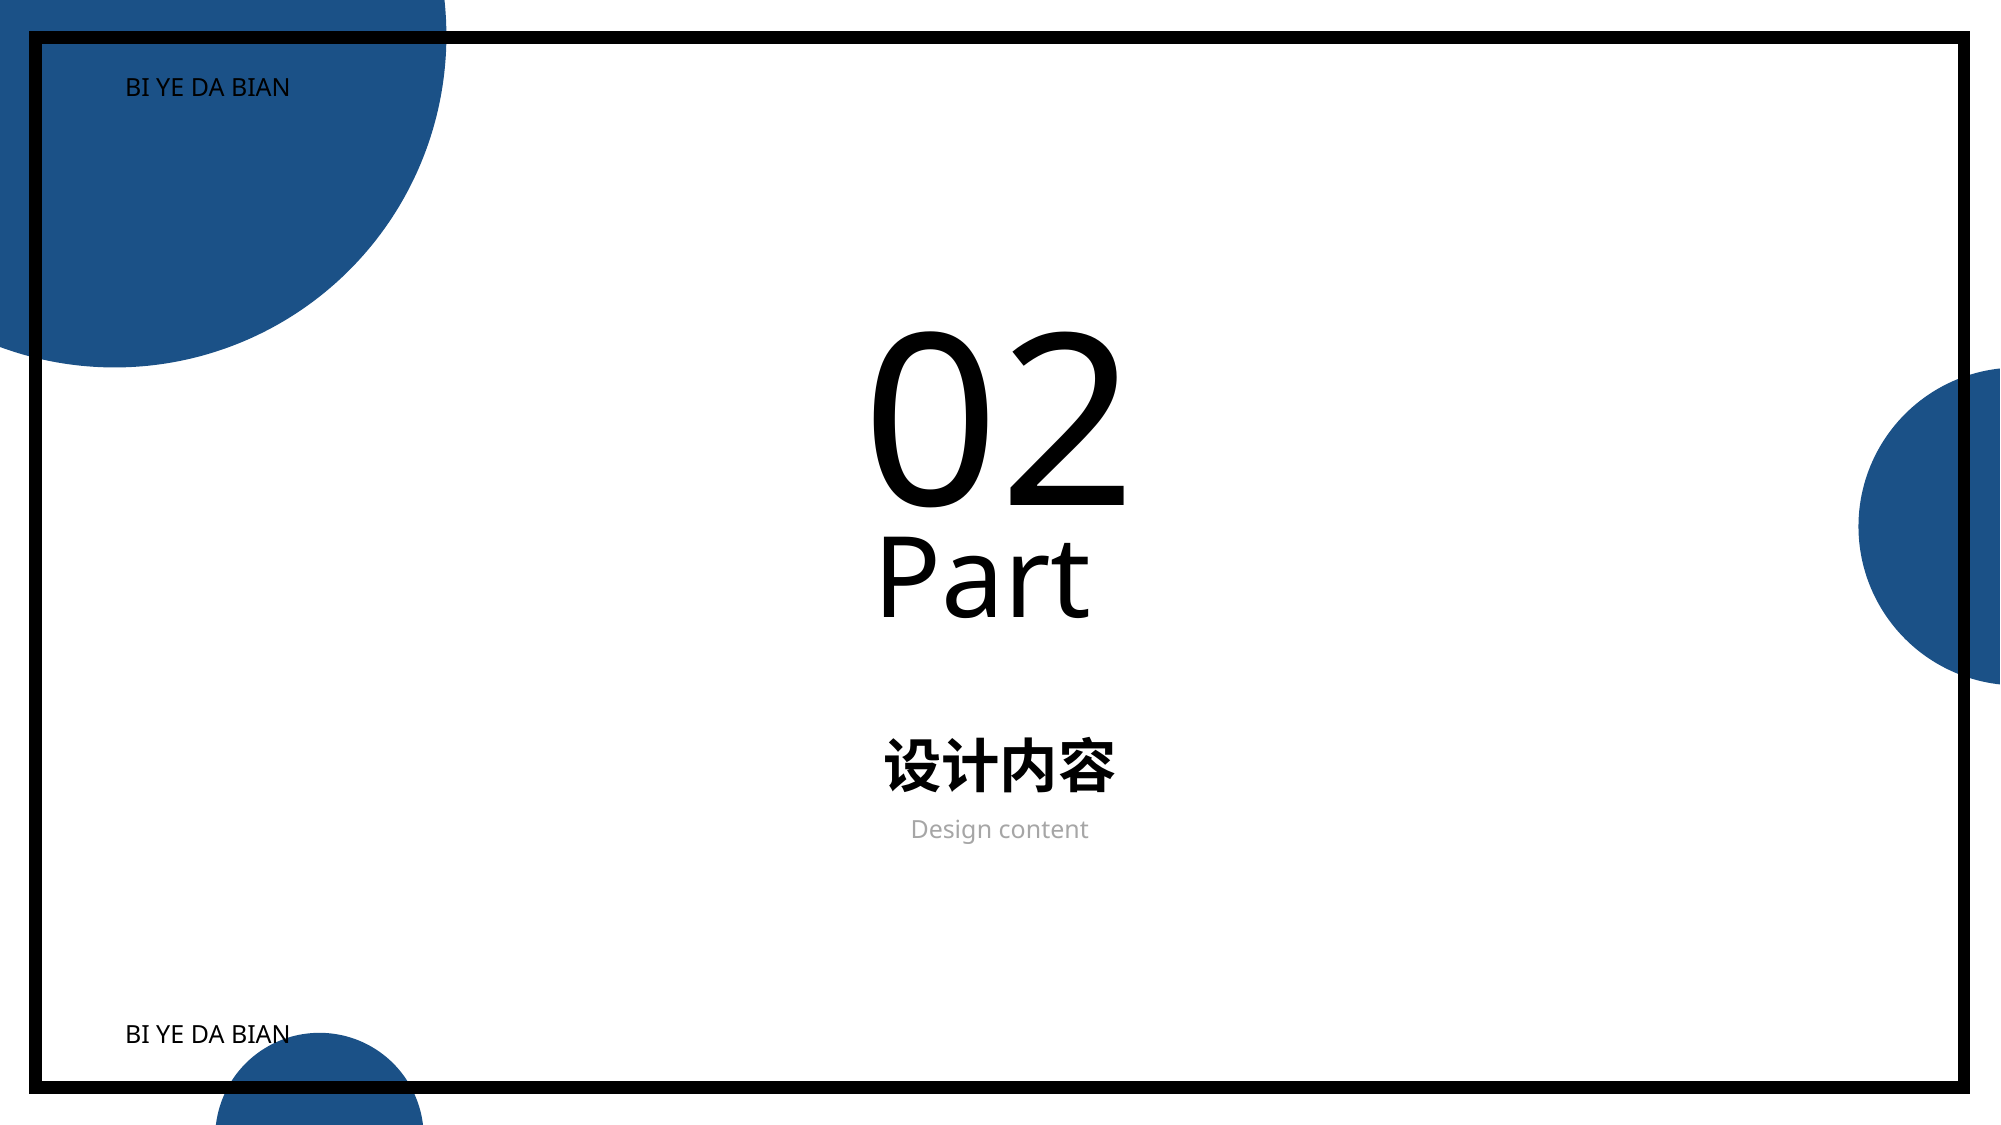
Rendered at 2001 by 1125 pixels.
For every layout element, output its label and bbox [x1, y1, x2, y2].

text_box [110, 63, 1890, 1056]
text_box [0, 0, 448, 359]
text_box [35, 36, 1965, 1089]
text_box [1965, 367, 2000, 686]
text_box [214, 1089, 425, 1125]
